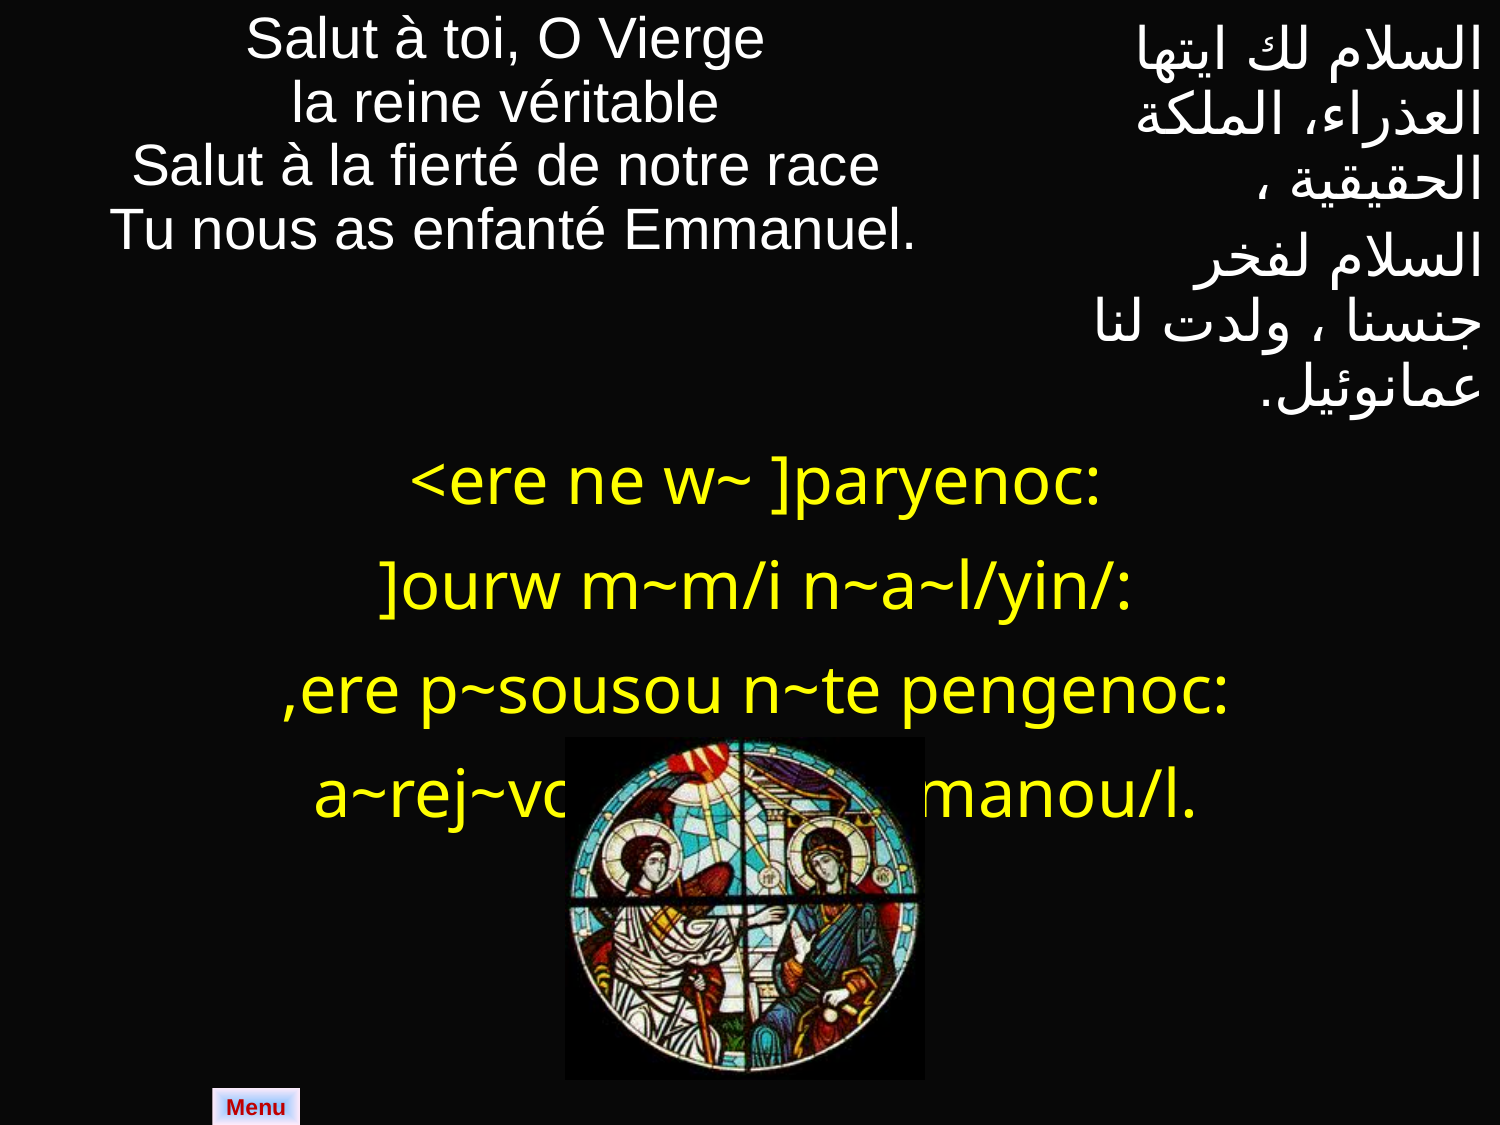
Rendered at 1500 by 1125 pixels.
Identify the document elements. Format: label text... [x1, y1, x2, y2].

table_header Salut à toi, O Vierge la reine véritable Salut à la fierté de notre race Tu nous as enfanté Emmanuel. [13, 9, 1000, 426]
table_header السلام لك ايتها العذراء، الملكة الحقيقية ، السلام لفخر جنسنا ، ولدت لنا عمانوئيل. [1000, 9, 1500, 426]
picture [565, 737, 926, 1080]
table_cell <ere ne w~ ]paryenoc: ]ourw m~m/i n~a~l/yin/: ,ere p~sousou n~te pengenoc: a~rej~vo nan n~Emmanou/l. [13, 426, 1500, 844]
text_box Menu [212, 1087, 300, 1125]
